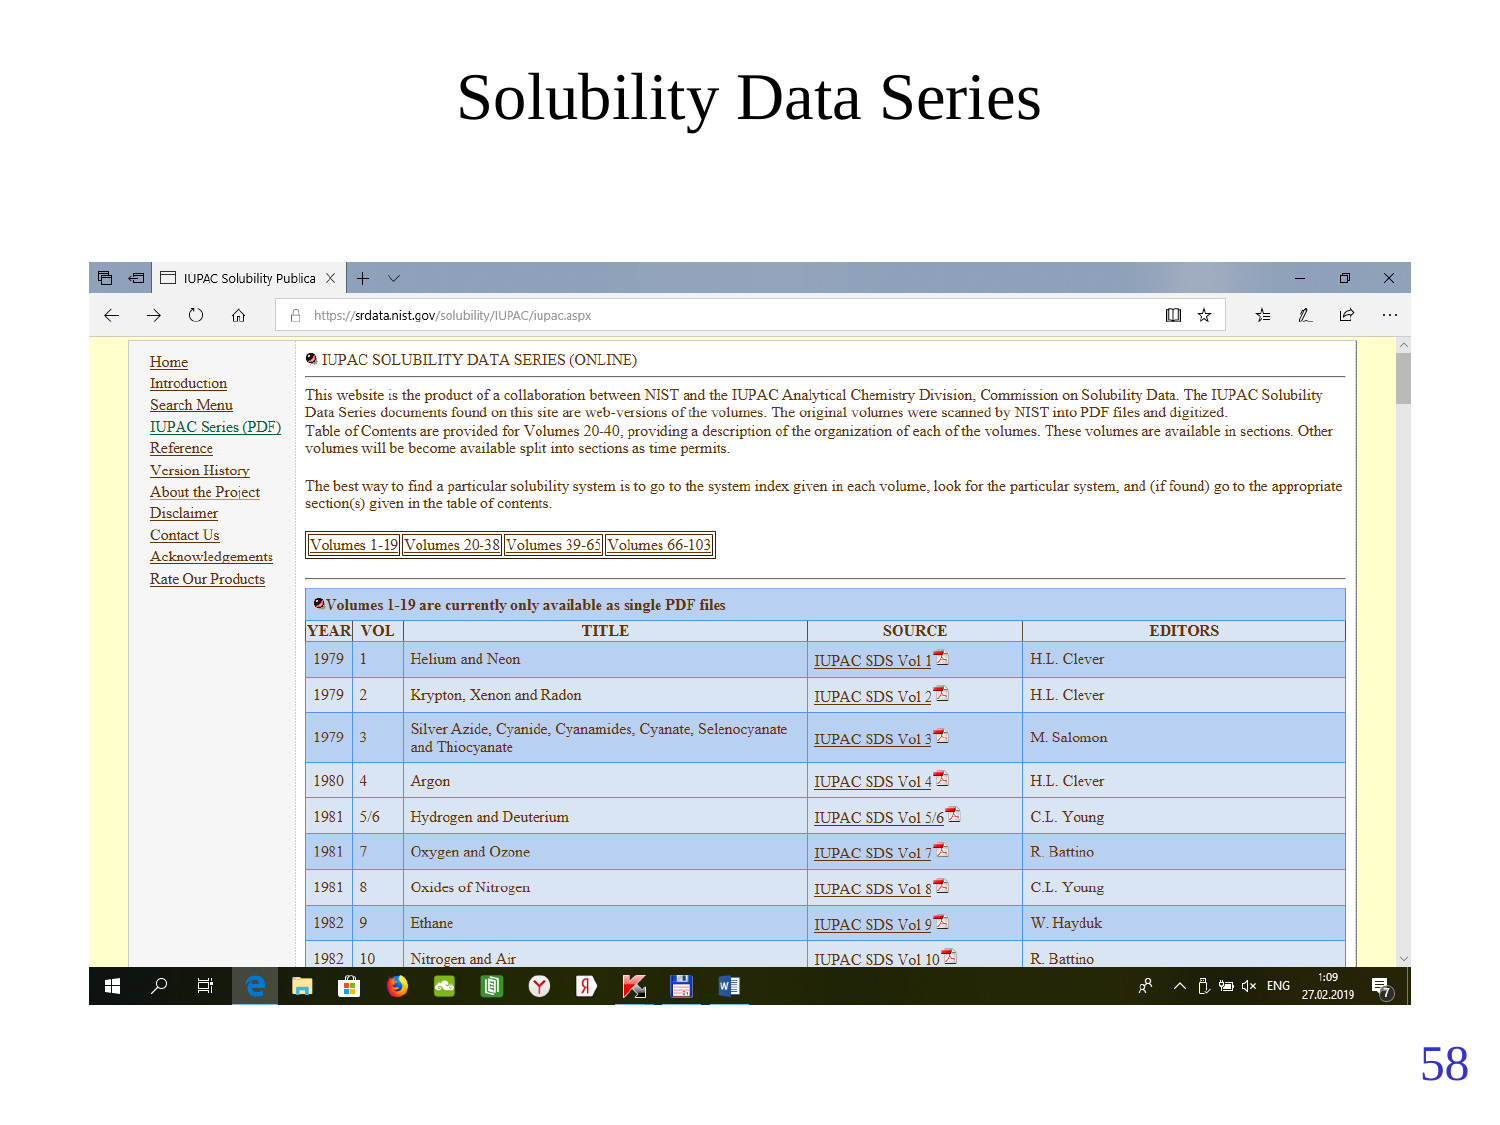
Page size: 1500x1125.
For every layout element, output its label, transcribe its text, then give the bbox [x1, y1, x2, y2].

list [89, 262, 1411, 1006]
title Solubility Data Series [75, 45, 1425, 164]
